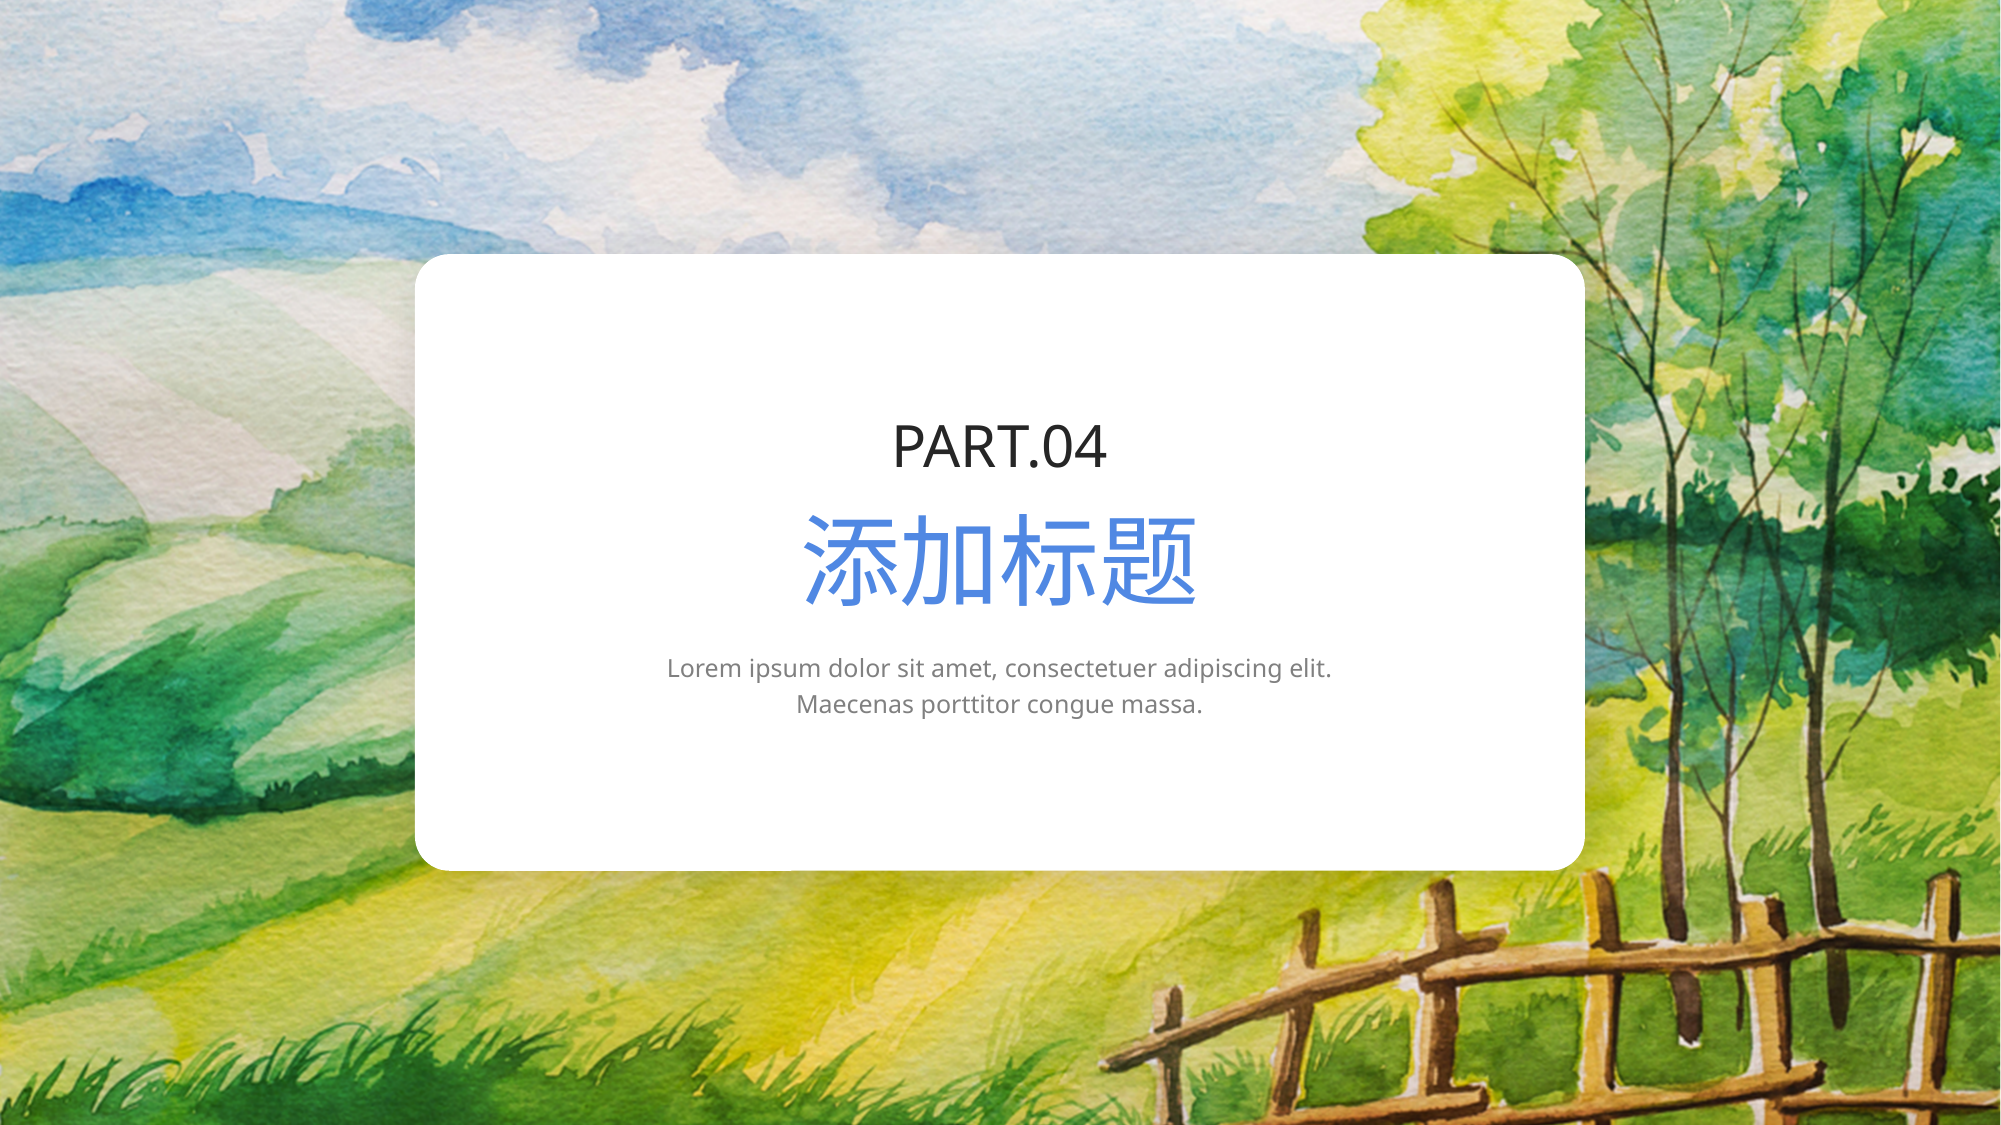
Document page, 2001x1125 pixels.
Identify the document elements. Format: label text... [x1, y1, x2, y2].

text_box Lorem ipsum dolor sit amet, consectetuer adipiscing elit. Maecenas porttitor congue massa. [593, 639, 1406, 727]
text_box 添加标题 [785, 491, 1215, 627]
picture [0, 0, 2001, 1125]
text_box PART.04 [876, 401, 1124, 487]
text_box [413, 253, 1586, 872]
